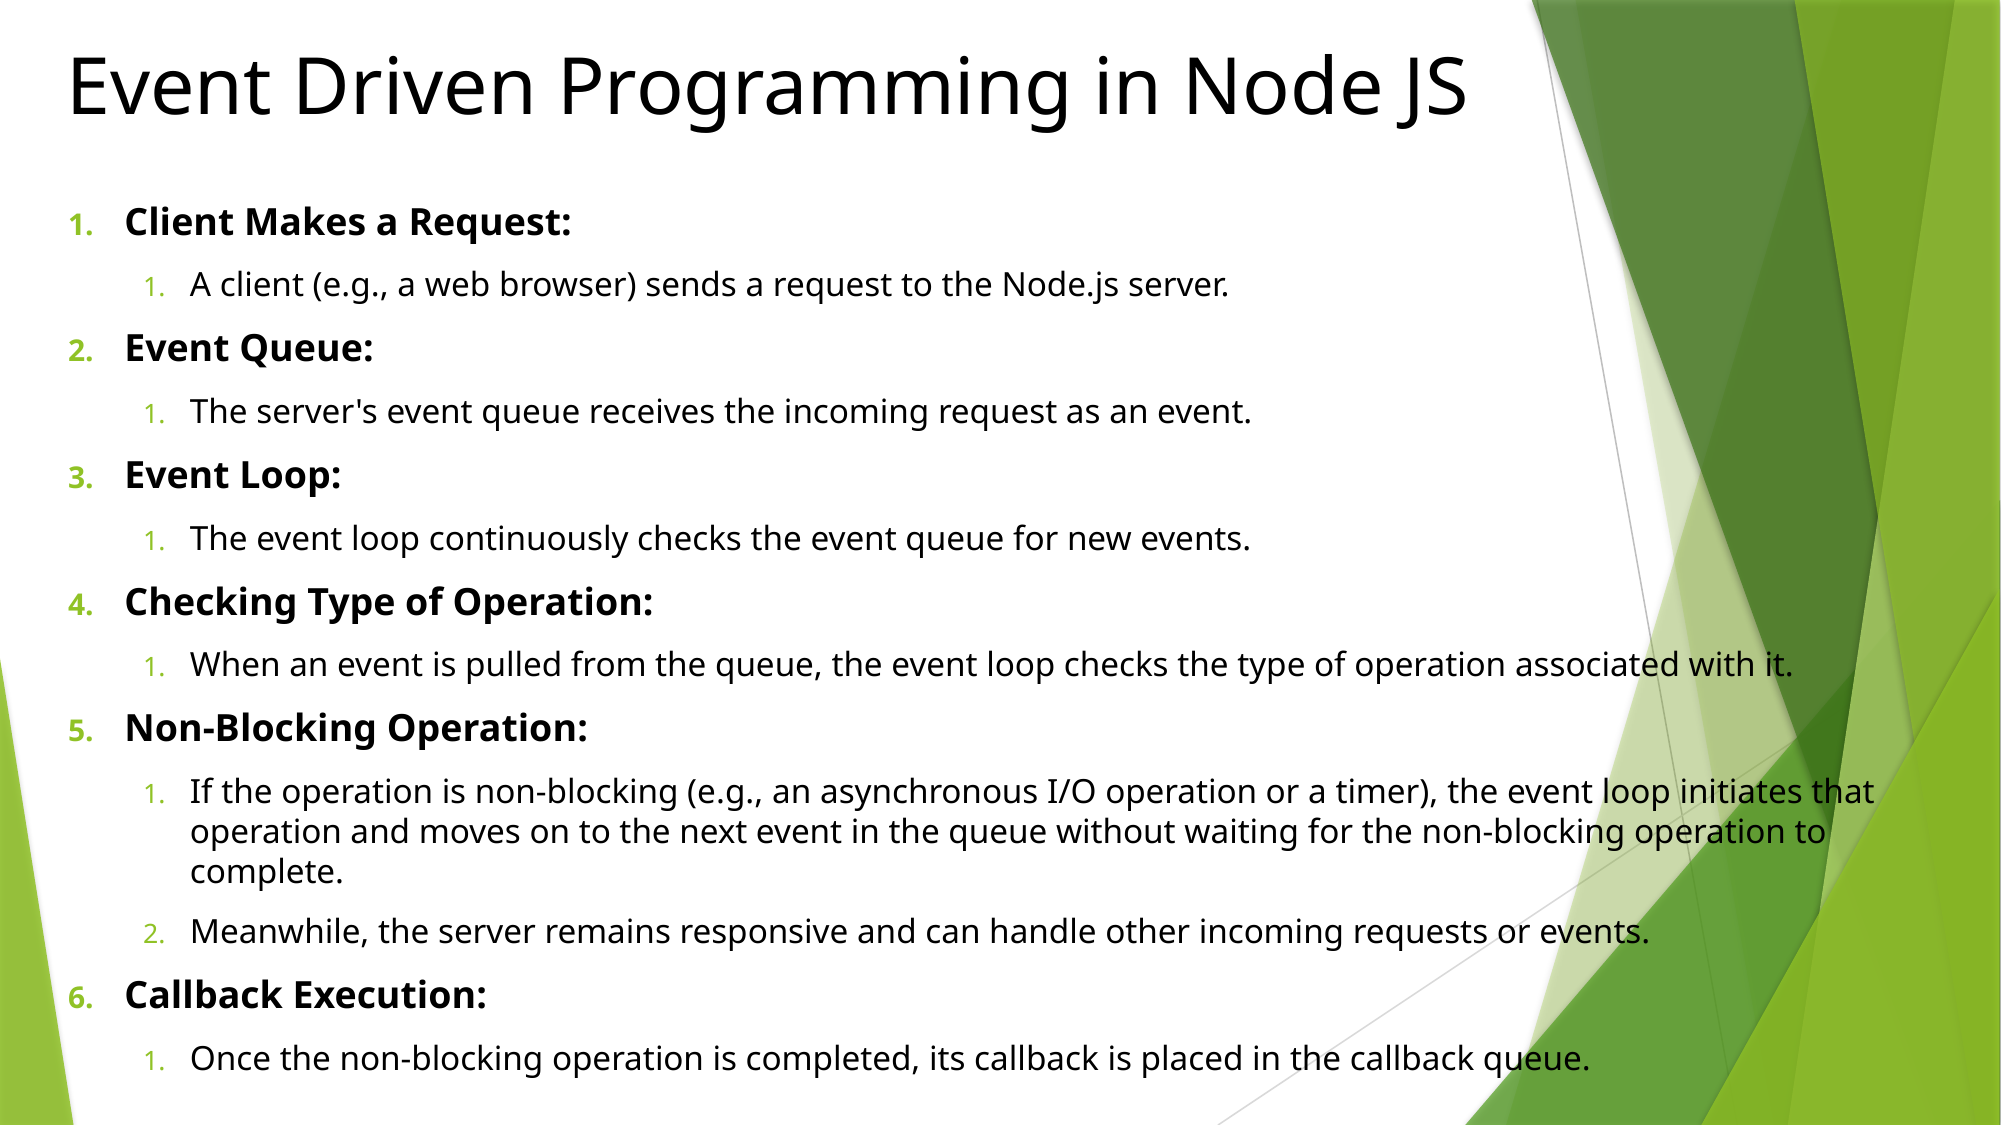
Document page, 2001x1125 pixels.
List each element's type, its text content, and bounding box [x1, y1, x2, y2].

list Client Makes a Request: A client (e.g., a web browser) sends a request to the Node.js server. Event Queue: The server's event queue receives the incoming request as an event. Event Loop: The event loop continuously checks the event queue for new events. Checking Type of Operation: When an event is pulled from the queue, the event loop checks the type of operation associated with it. Non-Blocking Operation: If the operation is non-blocking (e.g., an asynchronous I/O operation or a timer), the event loop initiates that operation and moves on to the next event in the queue without waiting for the non-blocking operation to complete. Meanwhile, the server remains responsive and can handle other incoming requests or events. Callback Execution: Once the non-blocking operation is completed, its callback is placed in the callback queue. [68, 165, 1942, 1125]
title Event Driven Programming in Node JS [51, 27, 1522, 229]
